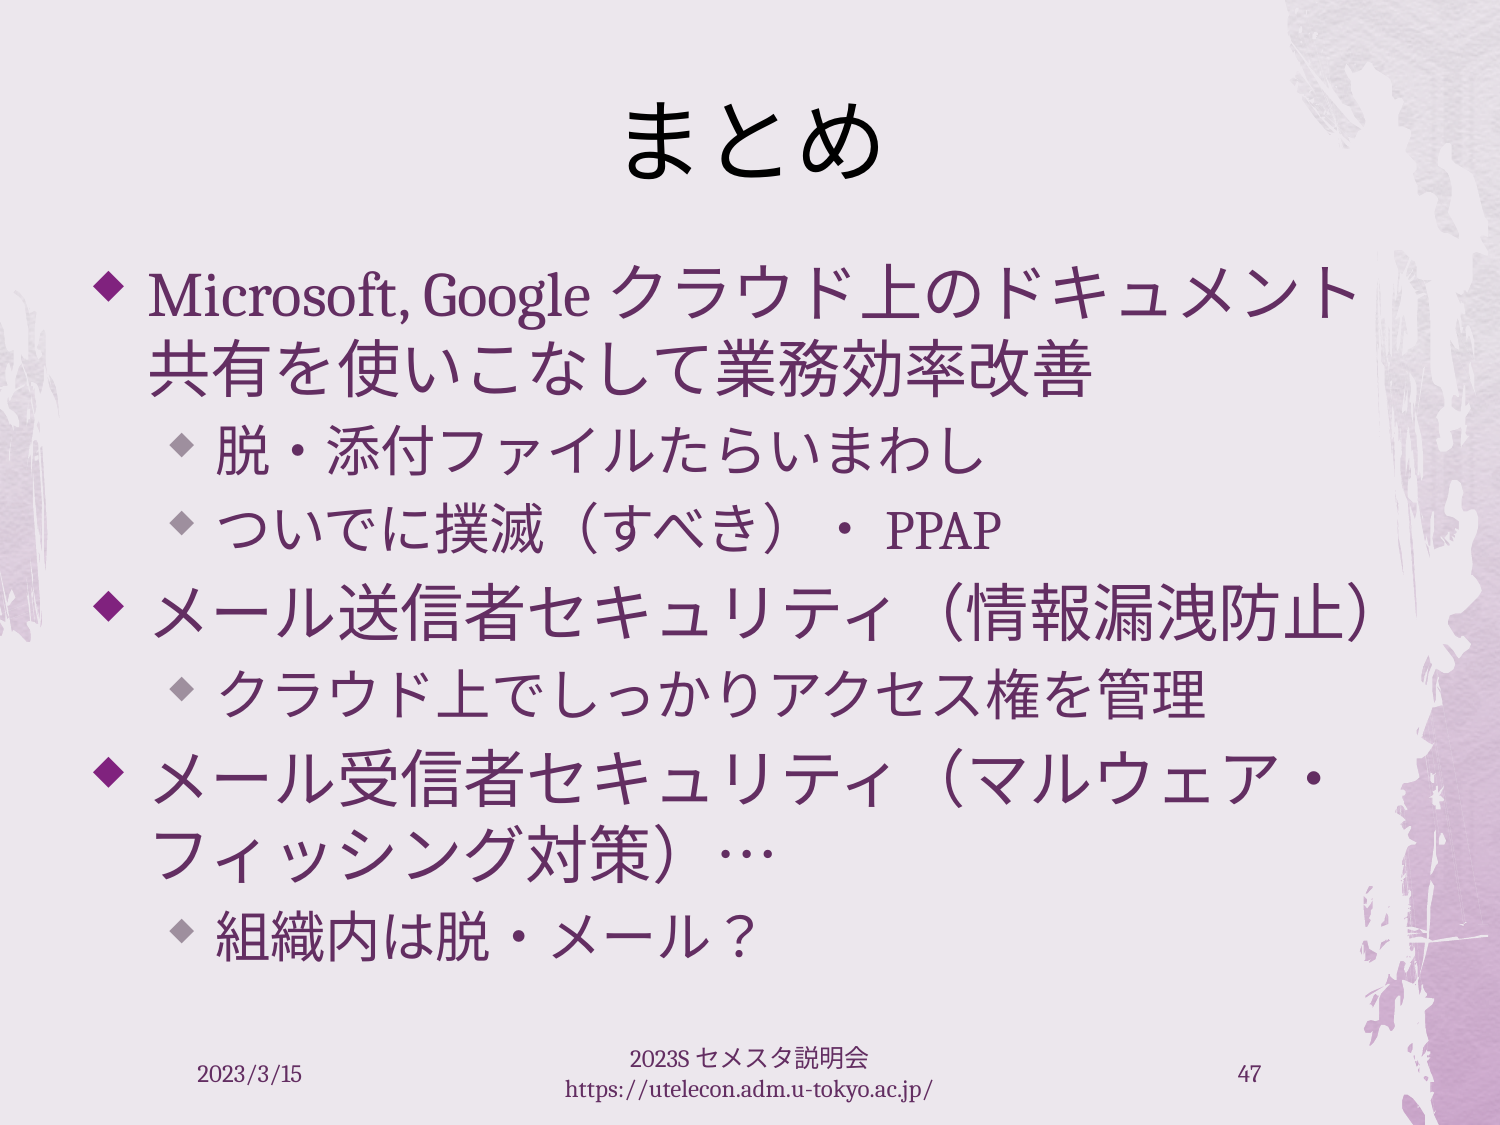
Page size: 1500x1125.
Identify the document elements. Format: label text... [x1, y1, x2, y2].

slide_number 47 [1074, 1042, 1425, 1103]
list Microsoft, Googleクラウド上のドキュメント共有を使いこなして業務効率改善 脱・添付ファイルたらいまわし ついでに撲滅（すべき）・PPAP メール送信者セキュリティ（情報漏洩防止） クラウド上でしっかりアクセス権を管理 メール受信者セキュリティ（マルウェア・フィッシング対策）… 組織内は脱・メール？ [75, 246, 1425, 989]
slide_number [75, 1042, 425, 1103]
title まとめ [75, 45, 1425, 233]
footer 2023Sセメスタ説明会 https://utelecon.adm.u-tokyo.ac.jp/ [512, 1042, 988, 1103]
